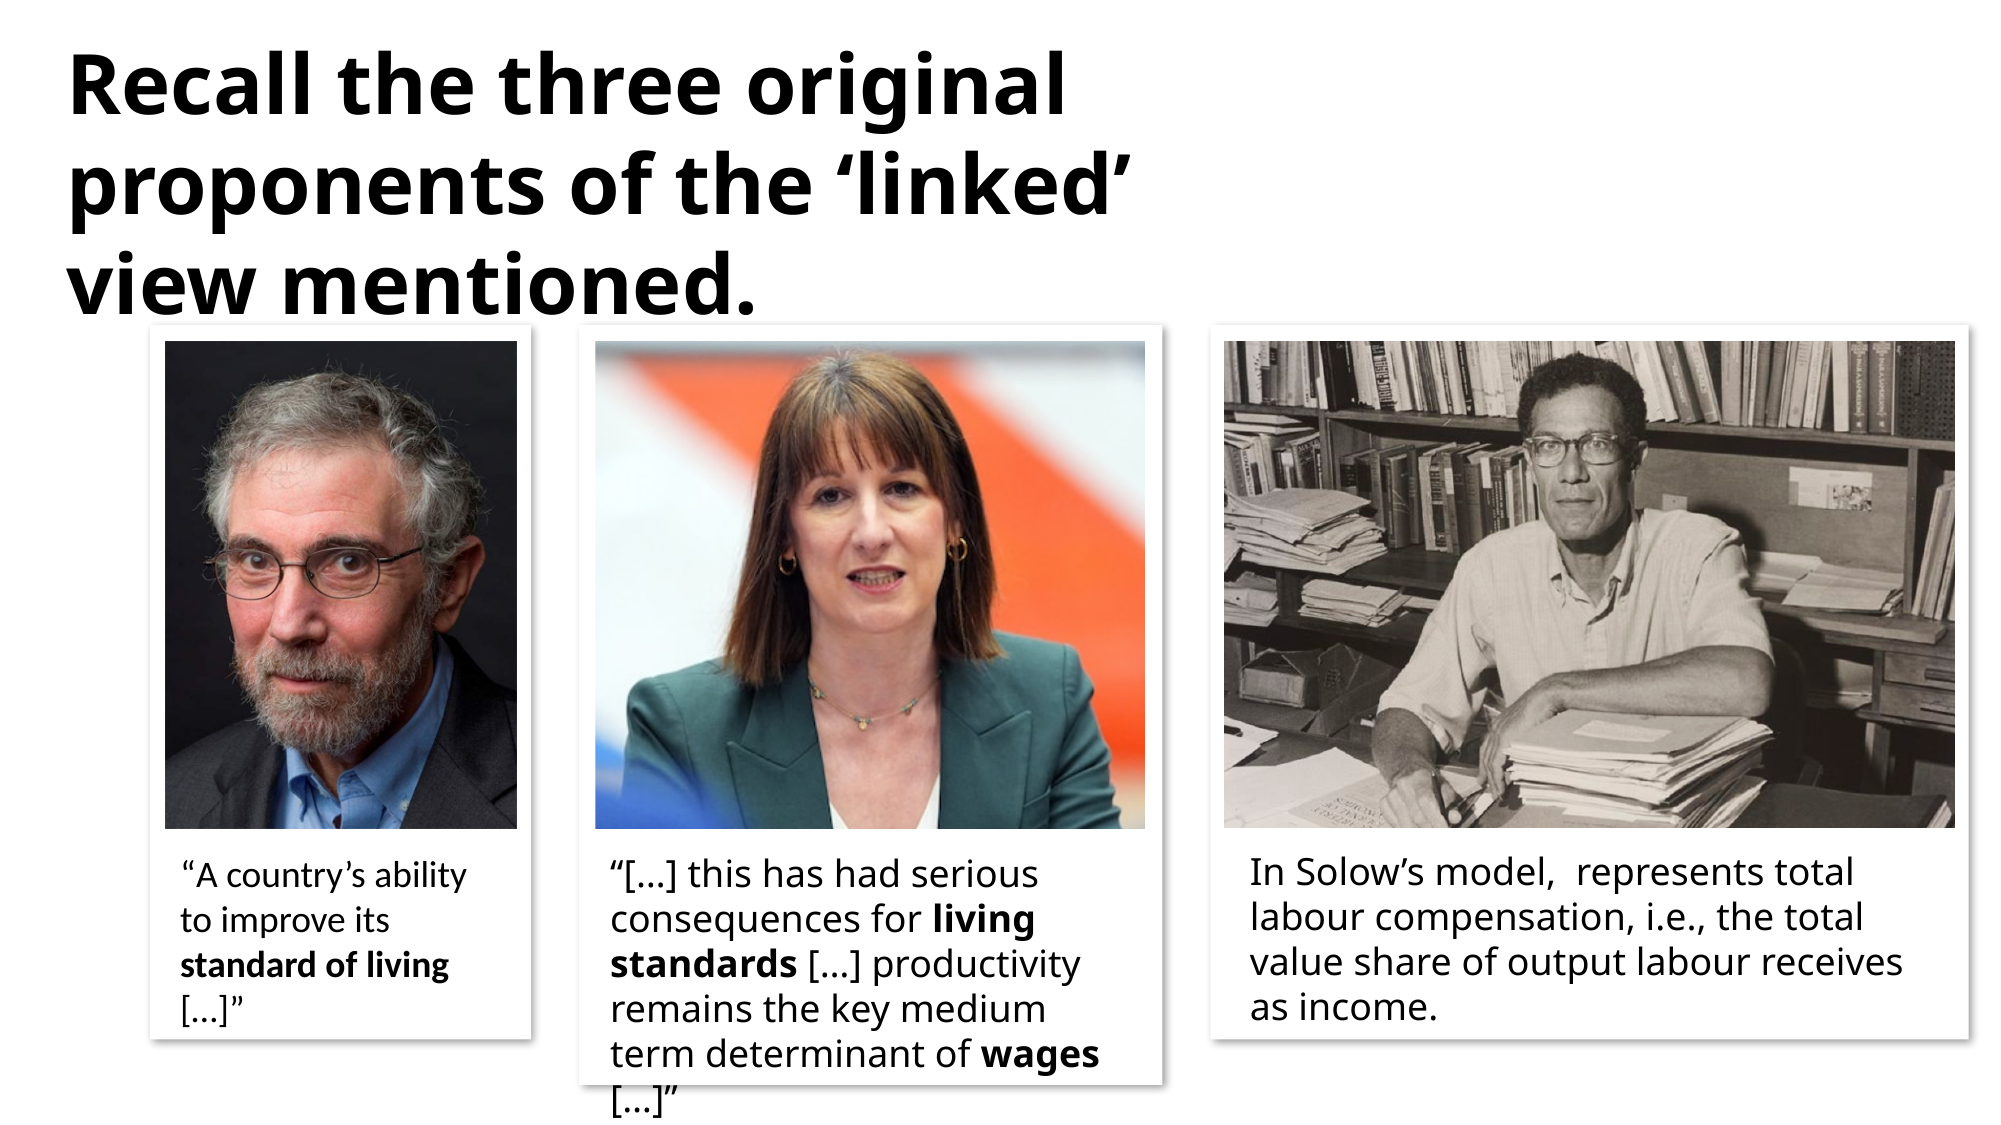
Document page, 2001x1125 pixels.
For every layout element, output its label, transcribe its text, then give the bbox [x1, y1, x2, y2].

text_box “[…] this has had serious consequences for living standards […] productivity remains the key medium term determinant of wages […]” [595, 842, 1148, 1125]
text_box [148, 339, 533, 1041]
text_box “A country’s ability to improve its standard of living […]” [165, 842, 517, 1038]
text_box [1209, 323, 1970, 1041]
picture [164, 340, 517, 829]
picture [1223, 340, 1955, 829]
text_box [578, 339, 1164, 1086]
picture [594, 340, 1146, 829]
text_box Recall the three original proponents of the ‘linked’ view mentioned. [51, 23, 1277, 339]
